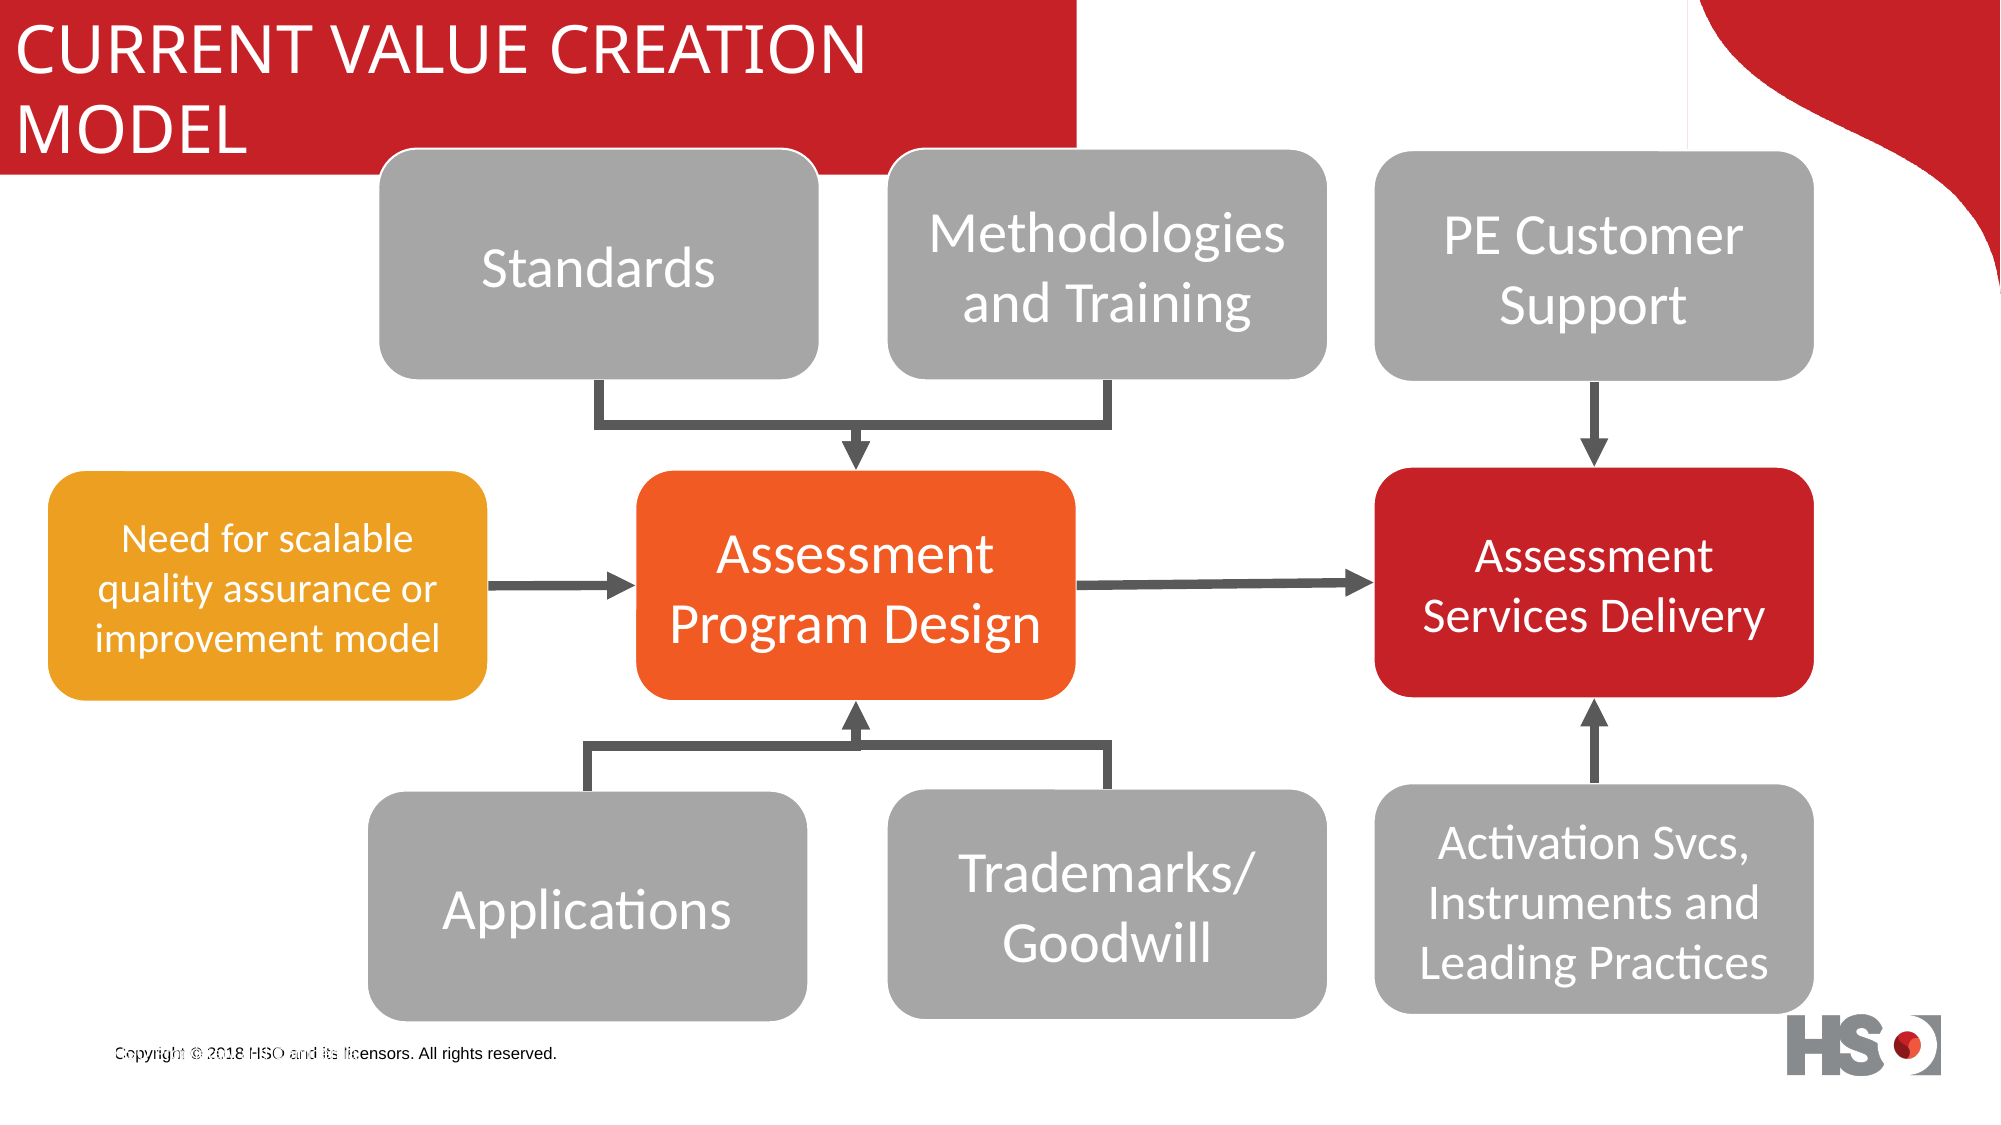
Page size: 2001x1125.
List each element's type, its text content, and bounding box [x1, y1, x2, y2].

text_box PE Customer Support [1372, 149, 1817, 383]
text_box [682, 296, 773, 554]
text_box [1687, 0, 2000, 328]
text_box CURRENT VALUE CREATION MODEL [0, 0, 1077, 175]
text_box Methodologies and Training [885, 147, 1330, 382]
text_box Assessment Services Delivery [1372, 465, 1817, 700]
text_box Assessment Program Design [634, 468, 1078, 703]
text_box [936, 299, 1027, 551]
text_box Need for scalable quality assurance or improvement model [45, 468, 490, 703]
text_box Trademarks/ Goodwill [885, 787, 1330, 1022]
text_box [938, 619, 1026, 871]
text_box Applications [365, 789, 810, 1024]
text_box HSO Proprietary and Confidential [98, 1035, 377, 1071]
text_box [1076, 582, 1374, 586]
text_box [677, 611, 767, 881]
text_box Standards [377, 147, 821, 382]
text_box Activation Svcs, Instruments and Leading Practices [1372, 782, 1817, 1017]
picture [1787, 1014, 1941, 1076]
